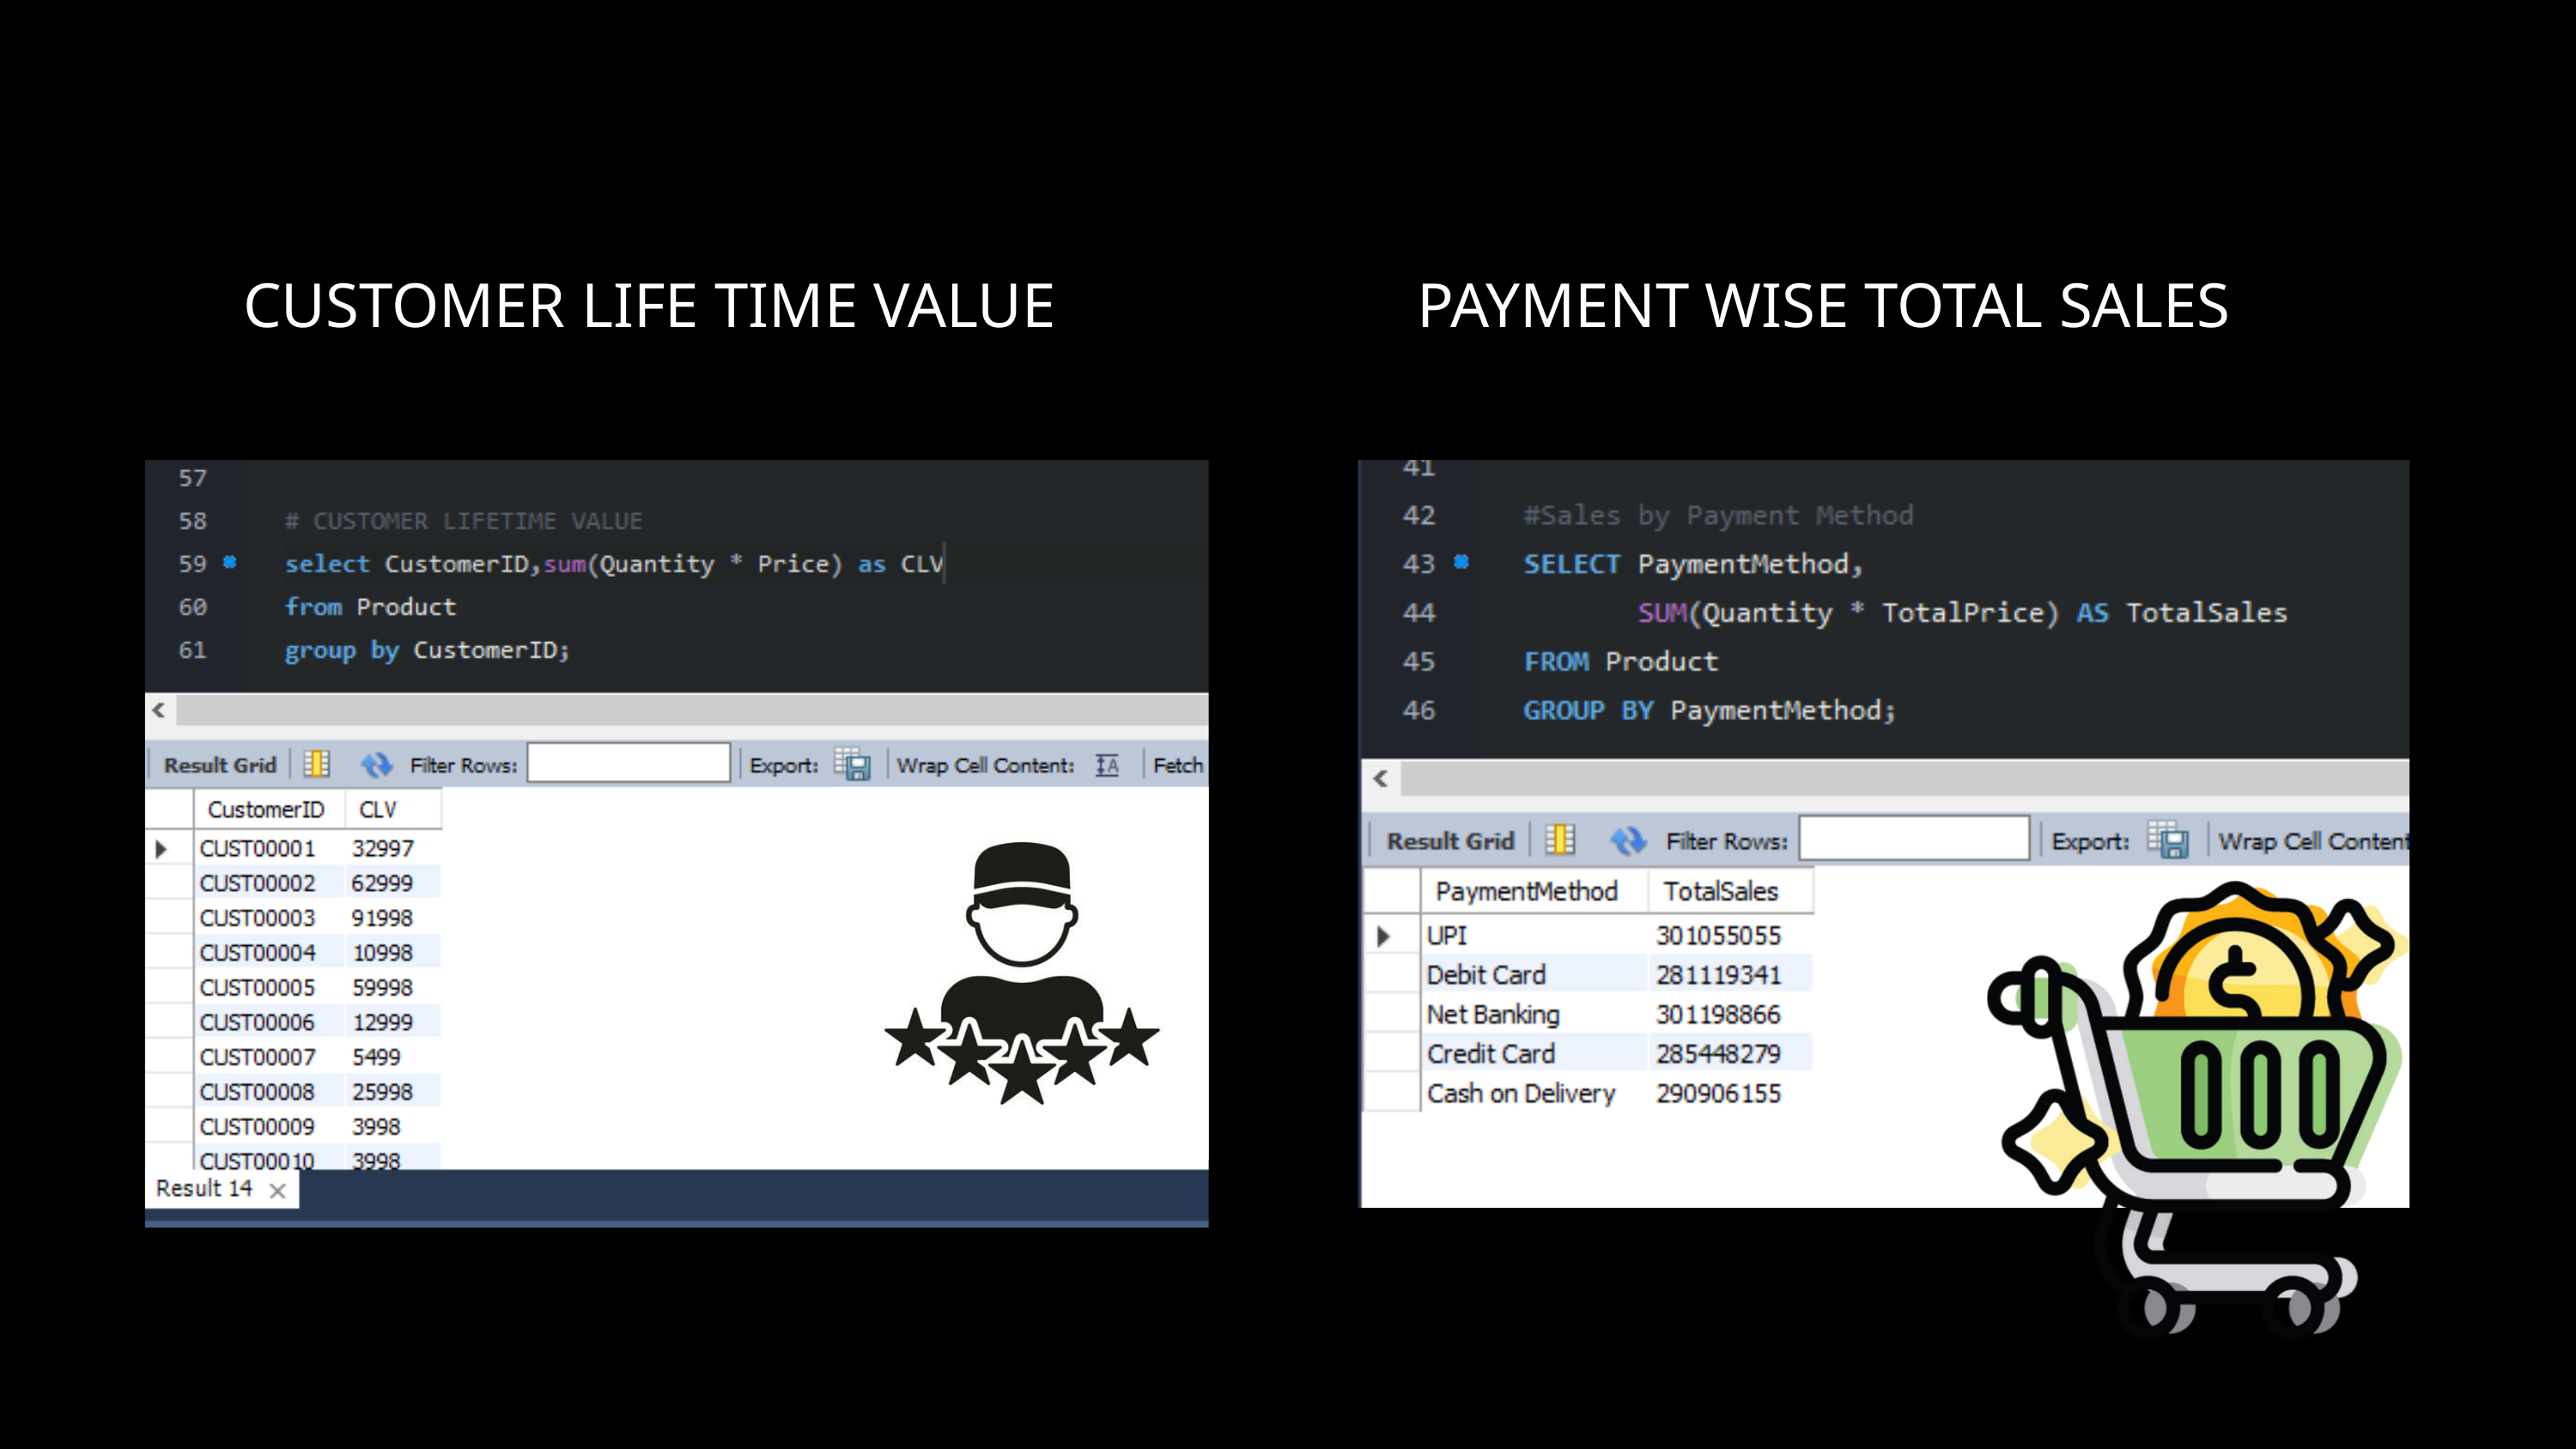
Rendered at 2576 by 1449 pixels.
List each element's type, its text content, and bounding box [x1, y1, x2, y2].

text_box CUSTOMER LIFE TIME VALUE [170, 270, 1129, 341]
text_box [835, 787, 1209, 1160]
text_box [144, 460, 1209, 1228]
text_box [1358, 460, 2410, 1208]
text_box [1987, 881, 2410, 1341]
text_box PAYMENT WISE TOTAL SALES [1393, 270, 2255, 341]
